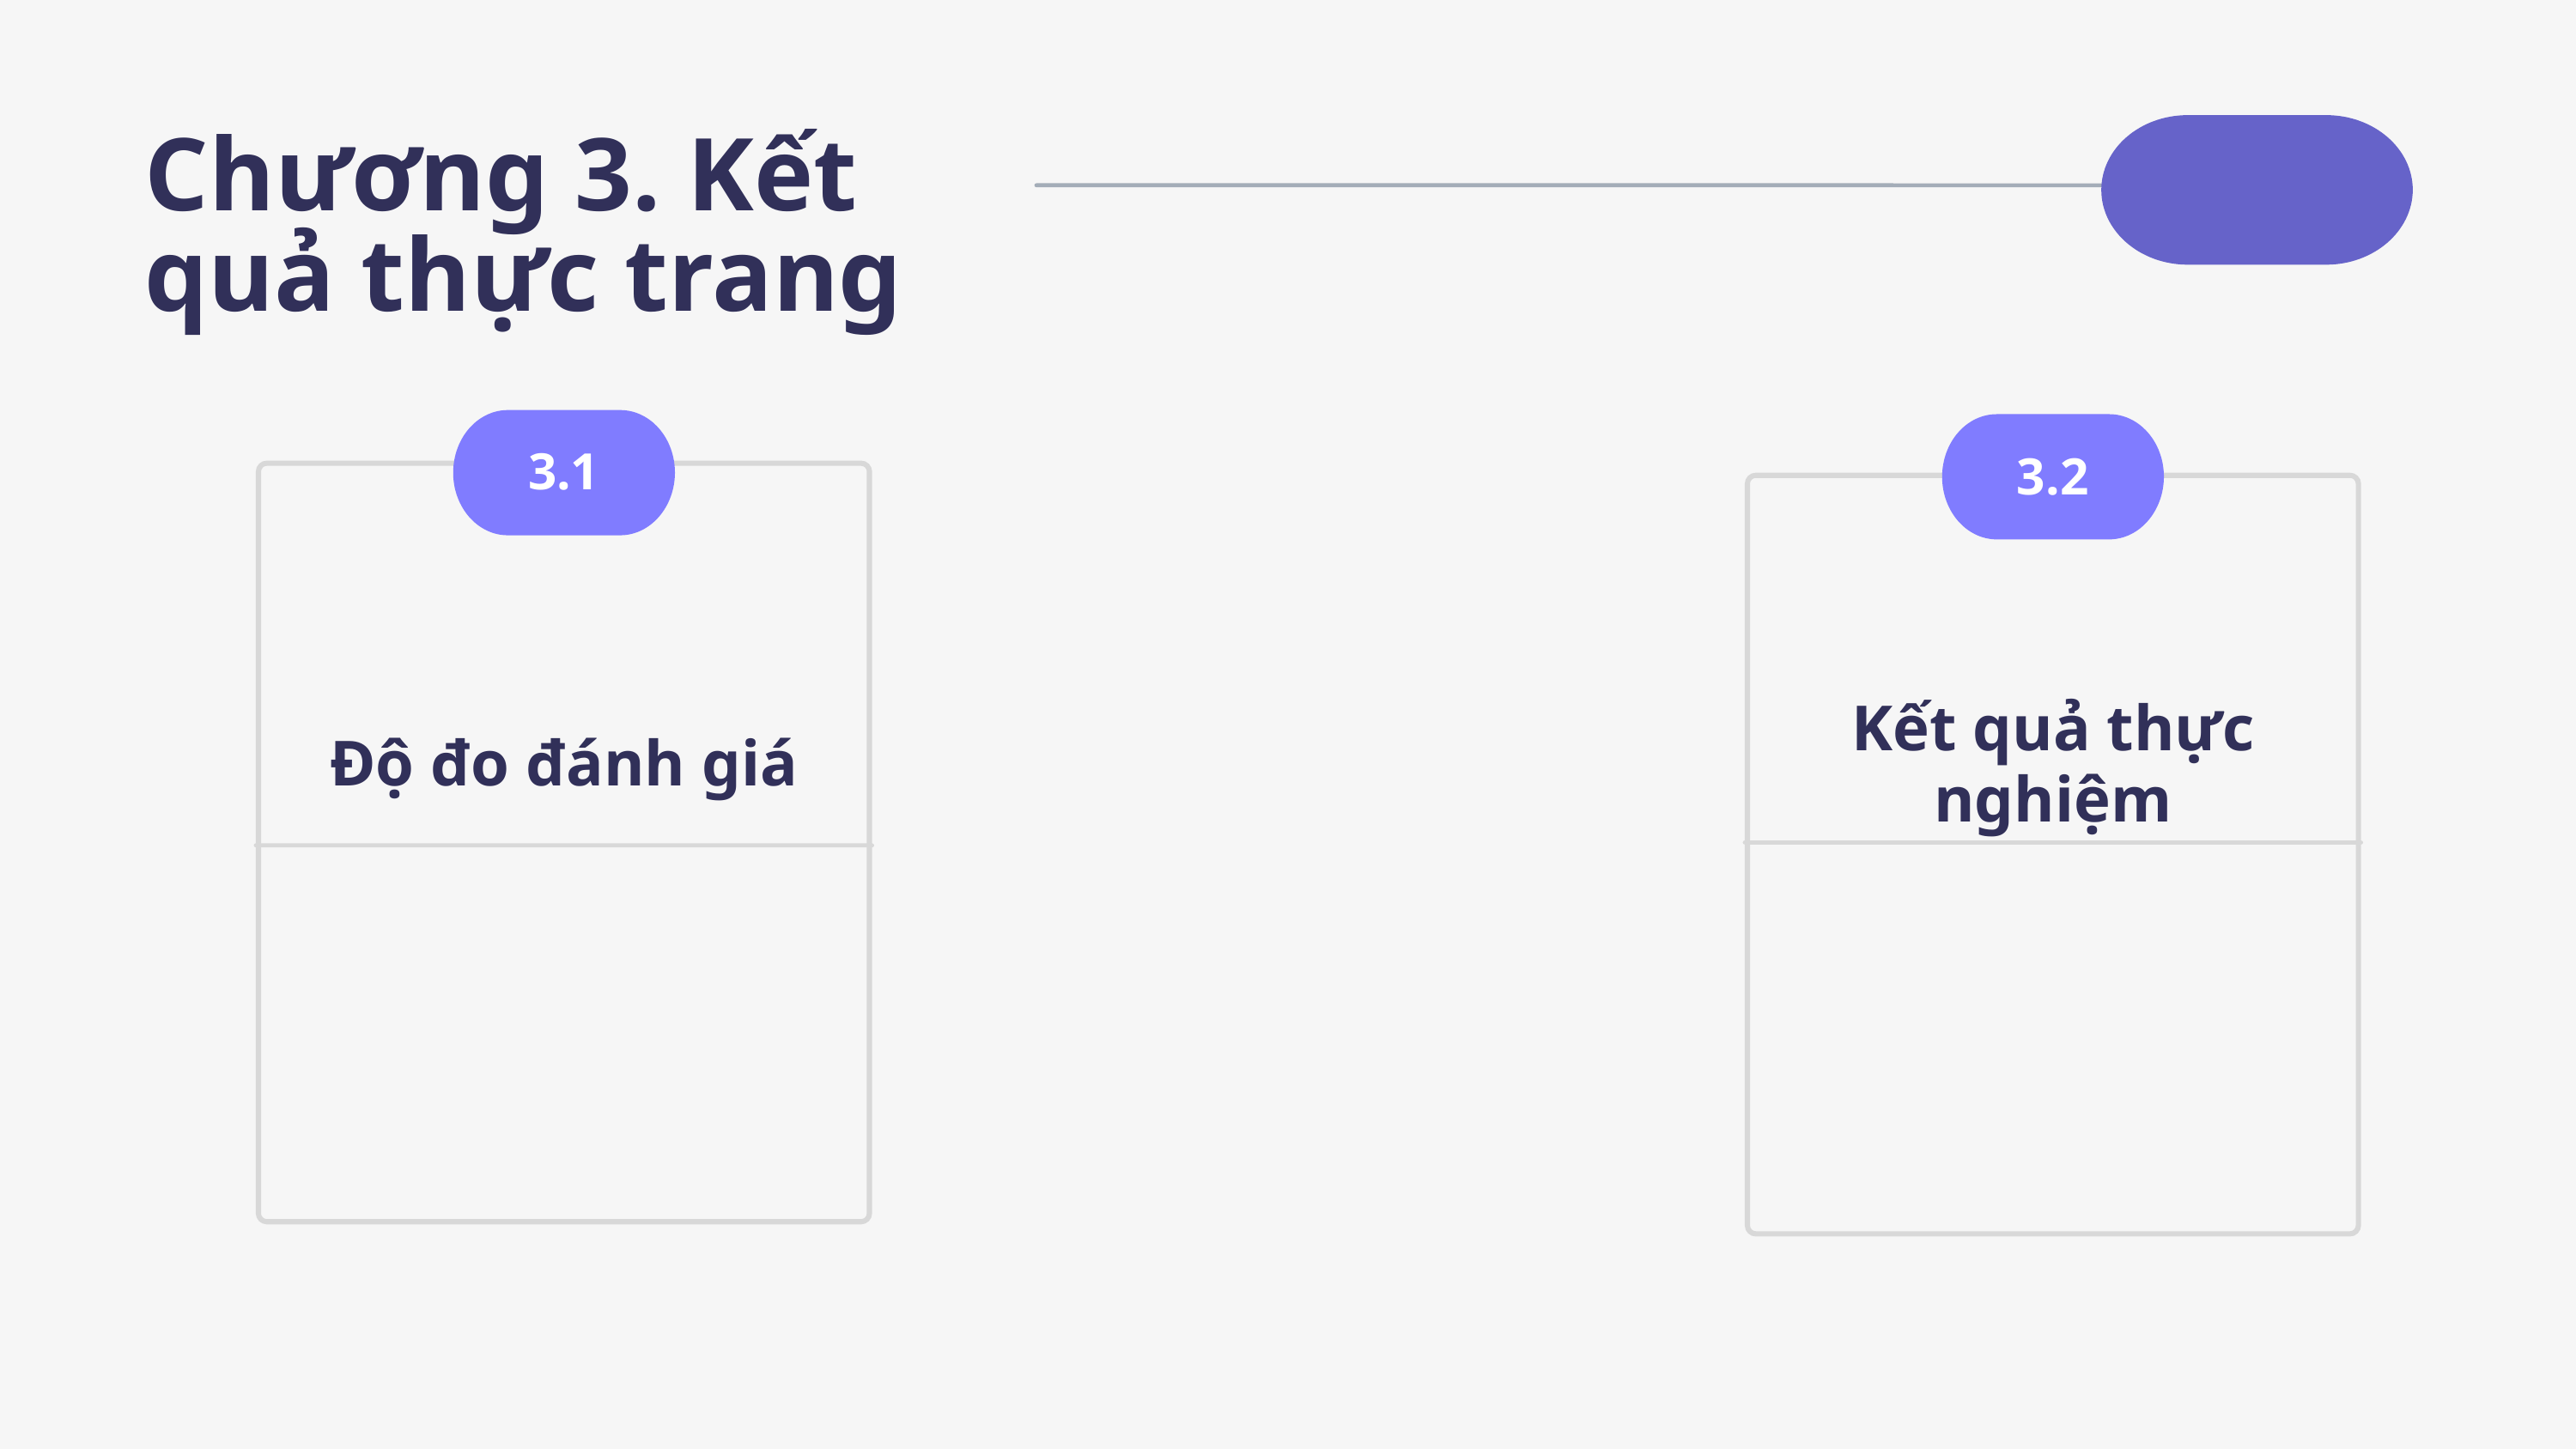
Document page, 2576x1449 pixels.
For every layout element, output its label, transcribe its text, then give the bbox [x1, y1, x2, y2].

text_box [453, 409, 676, 536]
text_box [1941, 414, 2165, 540]
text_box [2100, 114, 2413, 265]
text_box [1744, 472, 2361, 1237]
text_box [255, 460, 872, 1225]
text_box Chương 3. Kết quả thực trang [144, 130, 989, 331]
